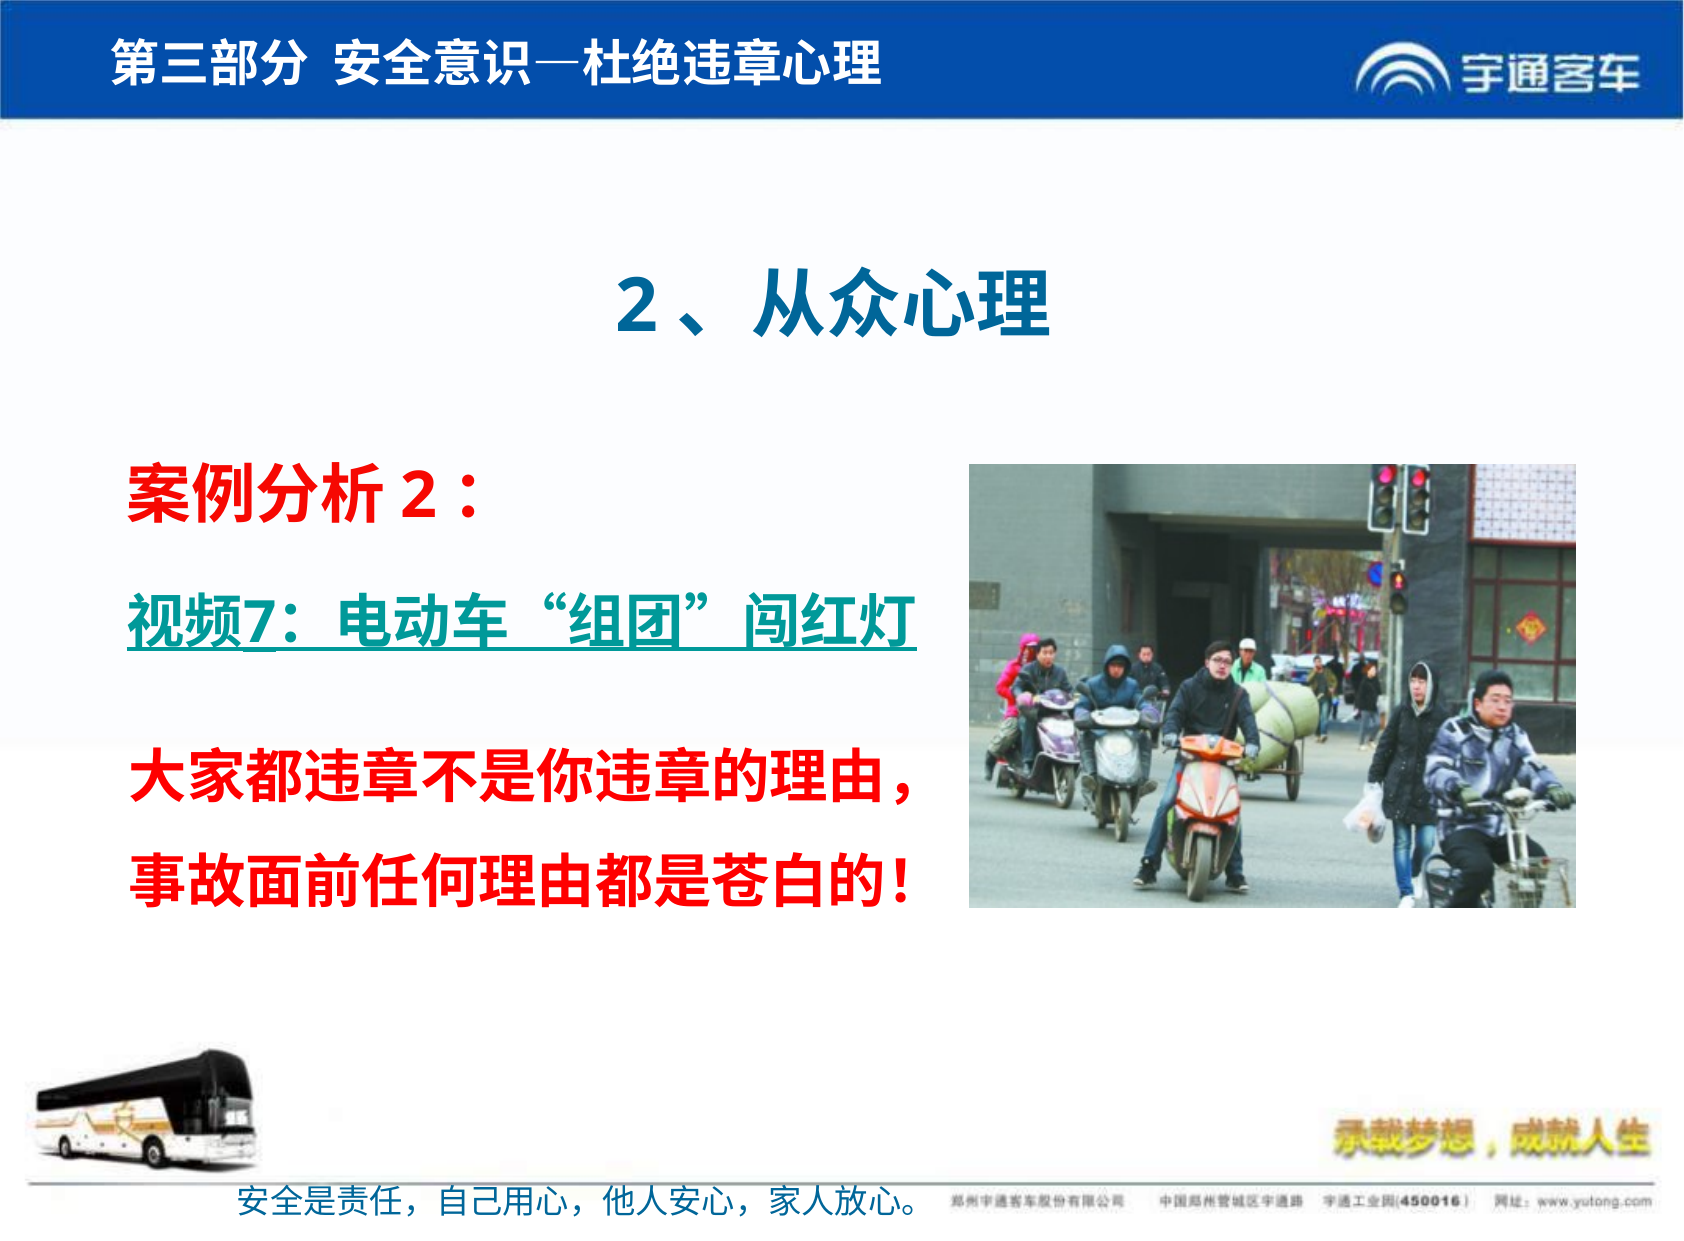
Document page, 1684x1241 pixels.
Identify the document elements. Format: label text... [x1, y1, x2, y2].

picture [0, 0, 1684, 1241]
title 第三部分 安全意识—杜绝违章心理 [92, 23, 1356, 90]
text_box 案例分析2： 视频7：电动车“组团”闯红灯 [109, 406, 1608, 646]
text_box 2、从众心理 [147, 243, 1490, 347]
text_box 大家都违章不是你违章的理由， 事故面前任何理由都是苍白的！ [110, 694, 976, 924]
